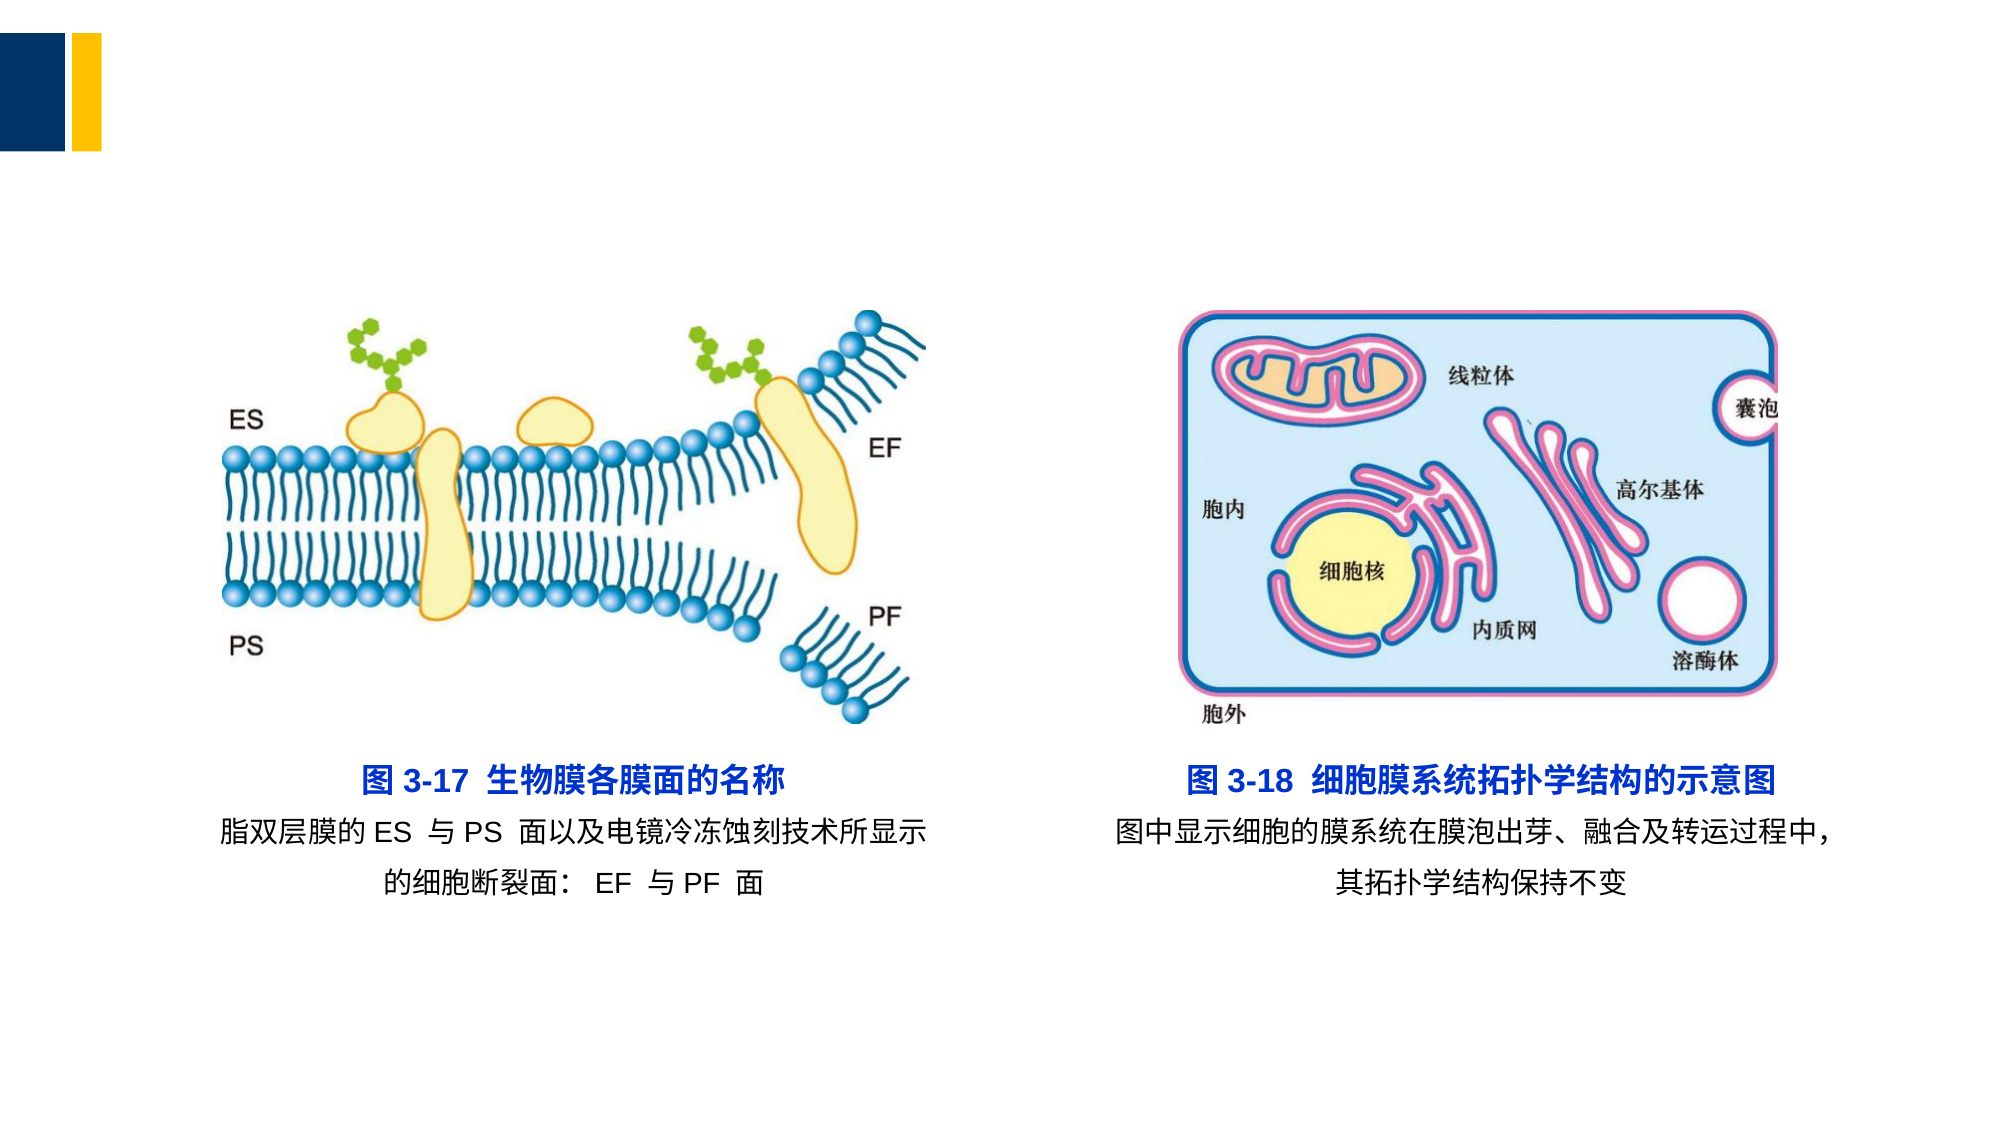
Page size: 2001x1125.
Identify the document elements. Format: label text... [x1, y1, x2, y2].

text_box 图3-18 细胞膜系统拓扑学结构的示意图 图中显示细胞的膜系统在膜泡出芽、融合及转运过程中，其拓扑学结构保持不变 [1097, 741, 1865, 907]
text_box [222, 310, 1778, 724]
text_box 图3-17 生物膜各膜面的名称 脂双层膜的ES 与PS 面以及电镜冷冻蚀刻技术所显示的细胞断裂面：EF 与PF 面 [202, 741, 946, 907]
